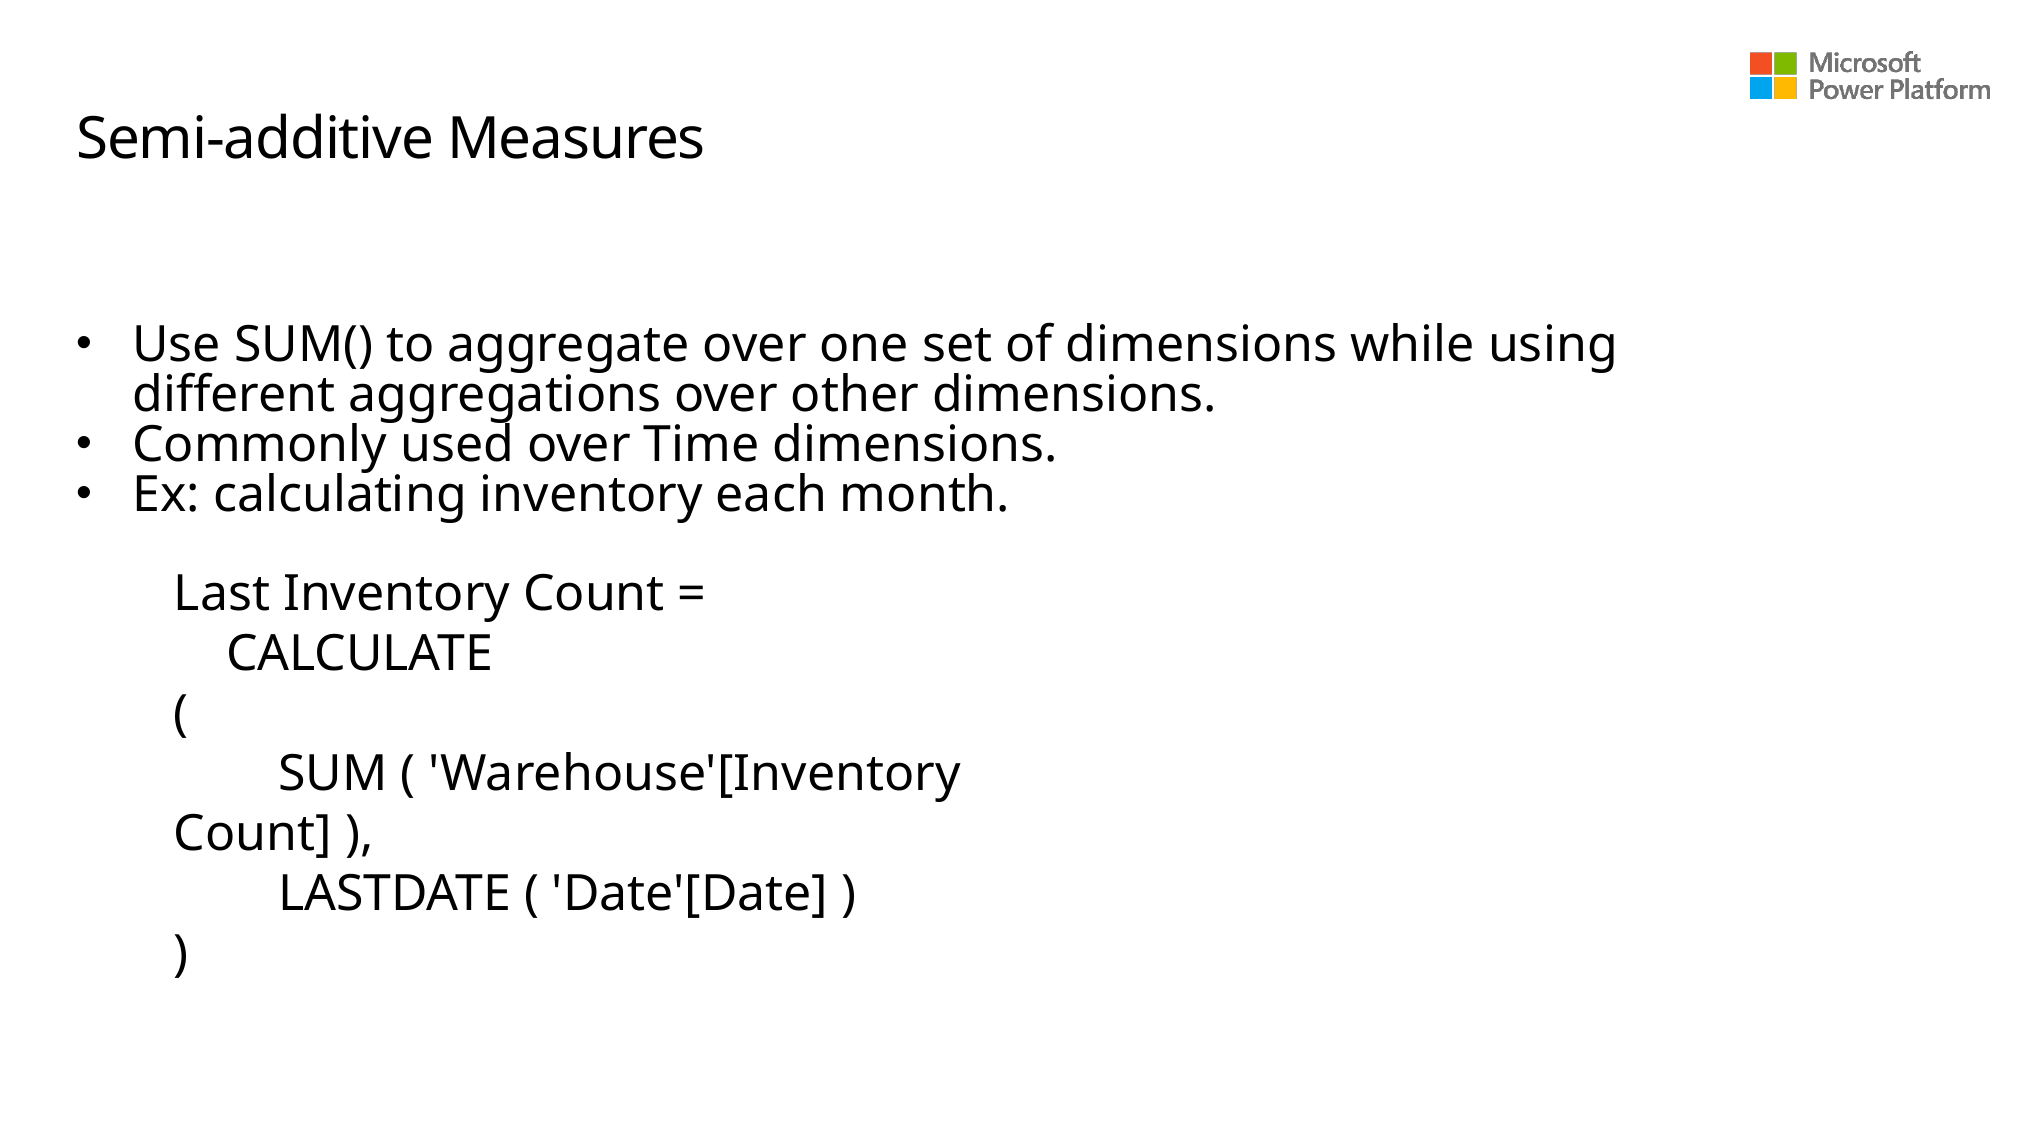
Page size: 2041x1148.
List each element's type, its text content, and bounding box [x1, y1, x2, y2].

title Semi-additive Measures [76, 103, 1969, 172]
list Use SUM() to aggregate over one set of dimensions while using different aggregations over other dimensions. Commonly used over Time dimensions. Ex: calculating inventory each month. [76, 321, 1647, 524]
picture [1704, 6, 2037, 145]
text_box Last Inventory Count = CALCULATE ( SUM ( 'Warehouse'[Inventory Count] ), LASTDATE ( 'Date'[Date] ) ) [174, 560, 1102, 998]
